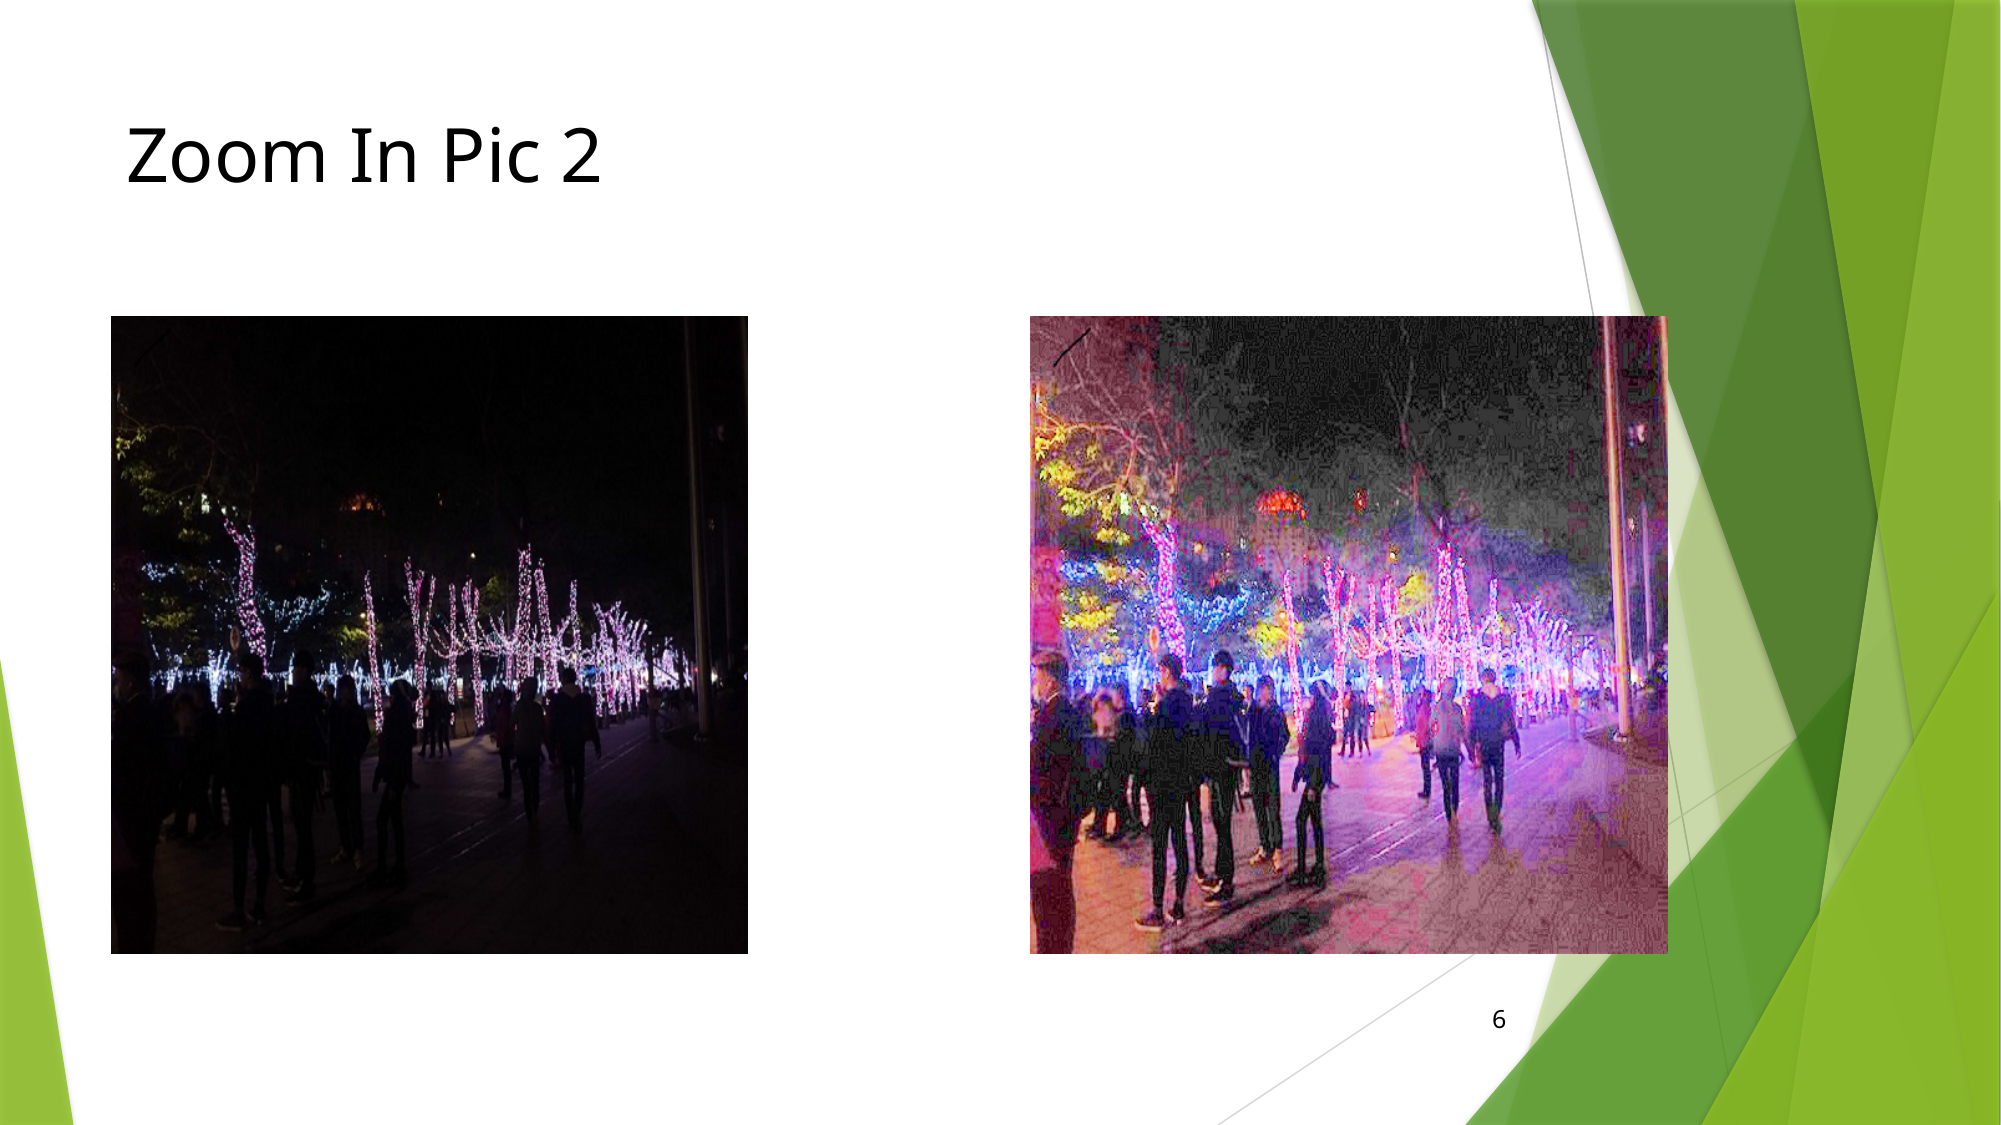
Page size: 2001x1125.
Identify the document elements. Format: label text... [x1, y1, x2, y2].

title Zoom In Pic 2 [111, 99, 1522, 317]
slide_number 6 [1409, 991, 1522, 1051]
picture [110, 316, 749, 954]
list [1030, 315, 1668, 954]
